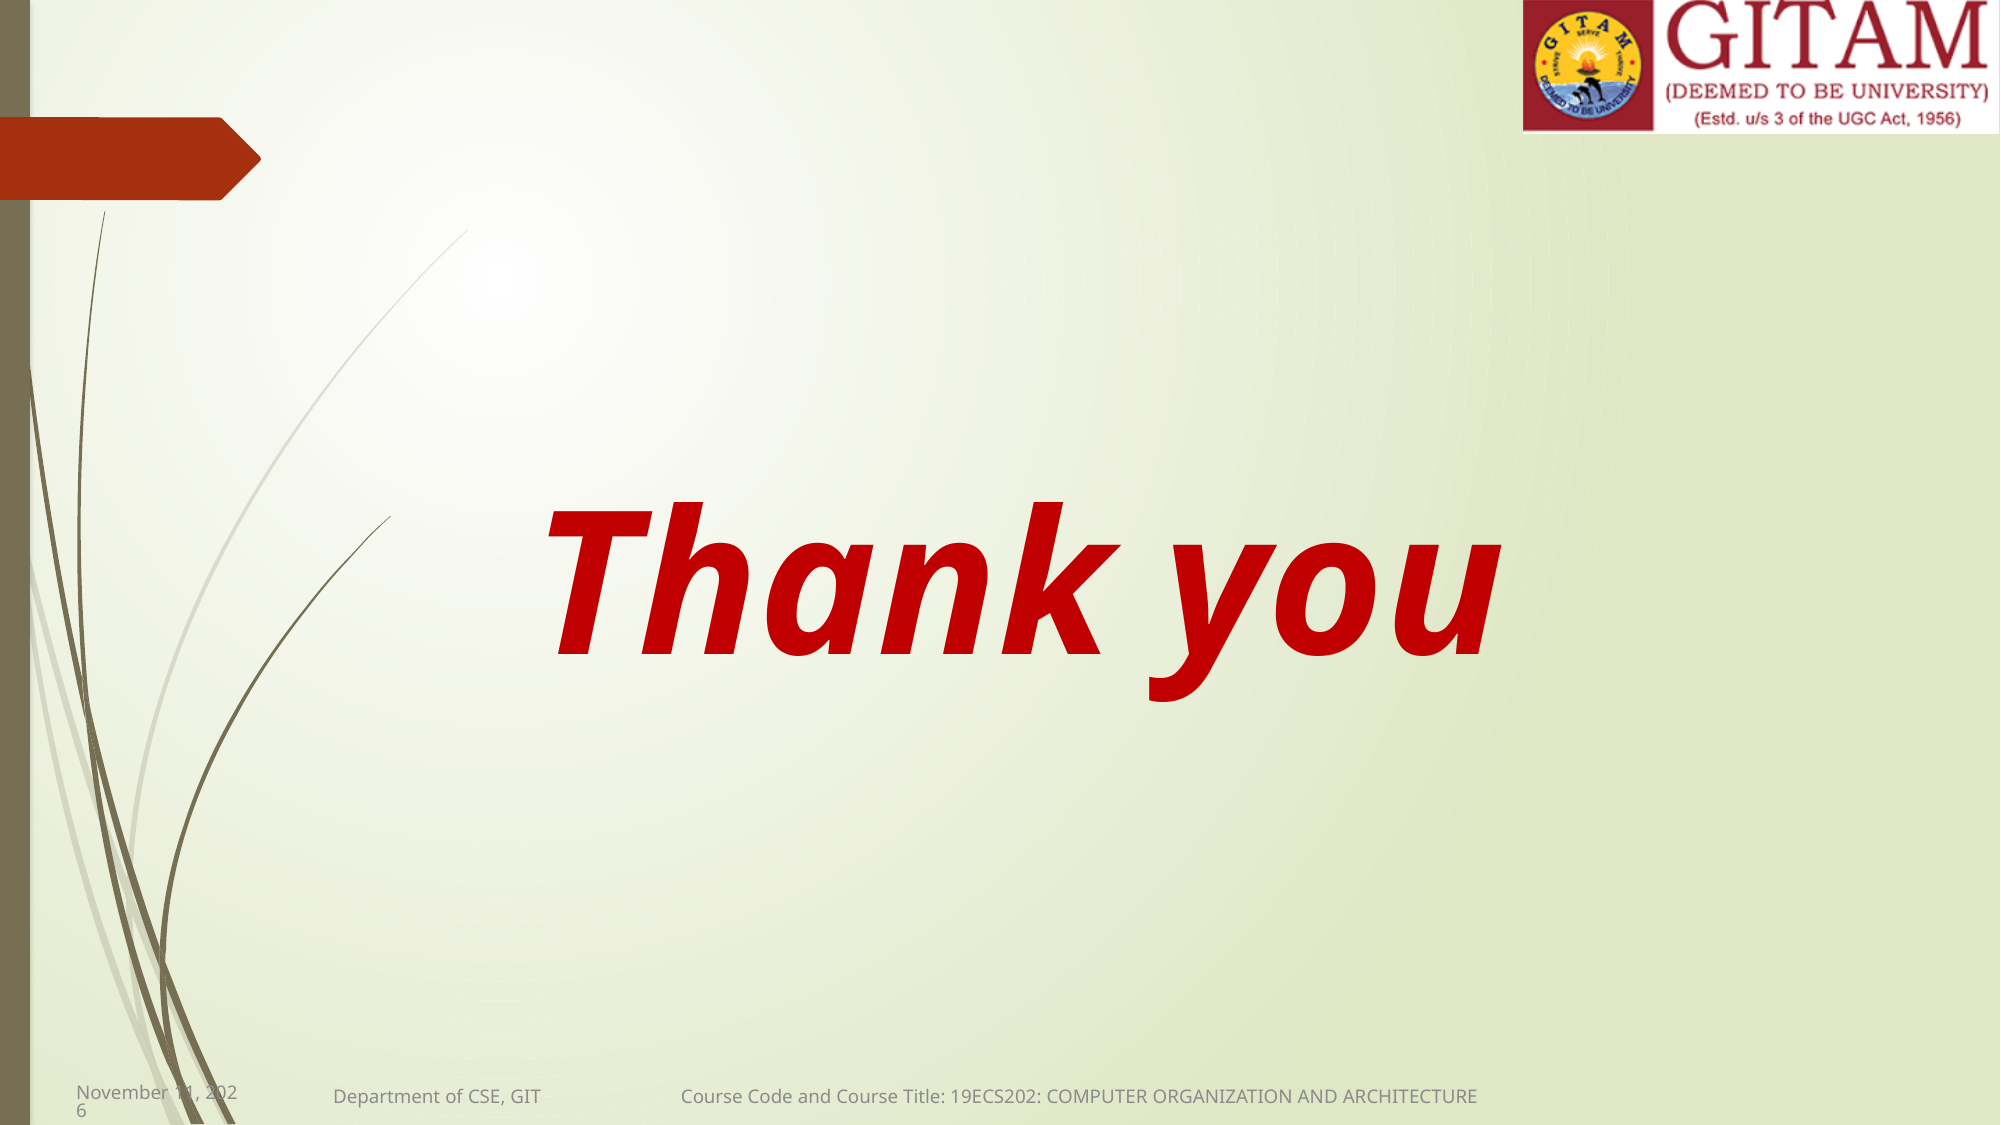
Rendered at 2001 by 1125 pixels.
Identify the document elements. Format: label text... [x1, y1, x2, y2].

title Thank you [517, 446, 1678, 657]
footer Department of CSE, GIT Course Code and Course Title: 19ECS202: COMPUTER ORGANIZATION AND ARCHITECTURE [318, 1067, 1548, 1125]
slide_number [61, 1063, 259, 1123]
picture [1523, 0, 1999, 134]
